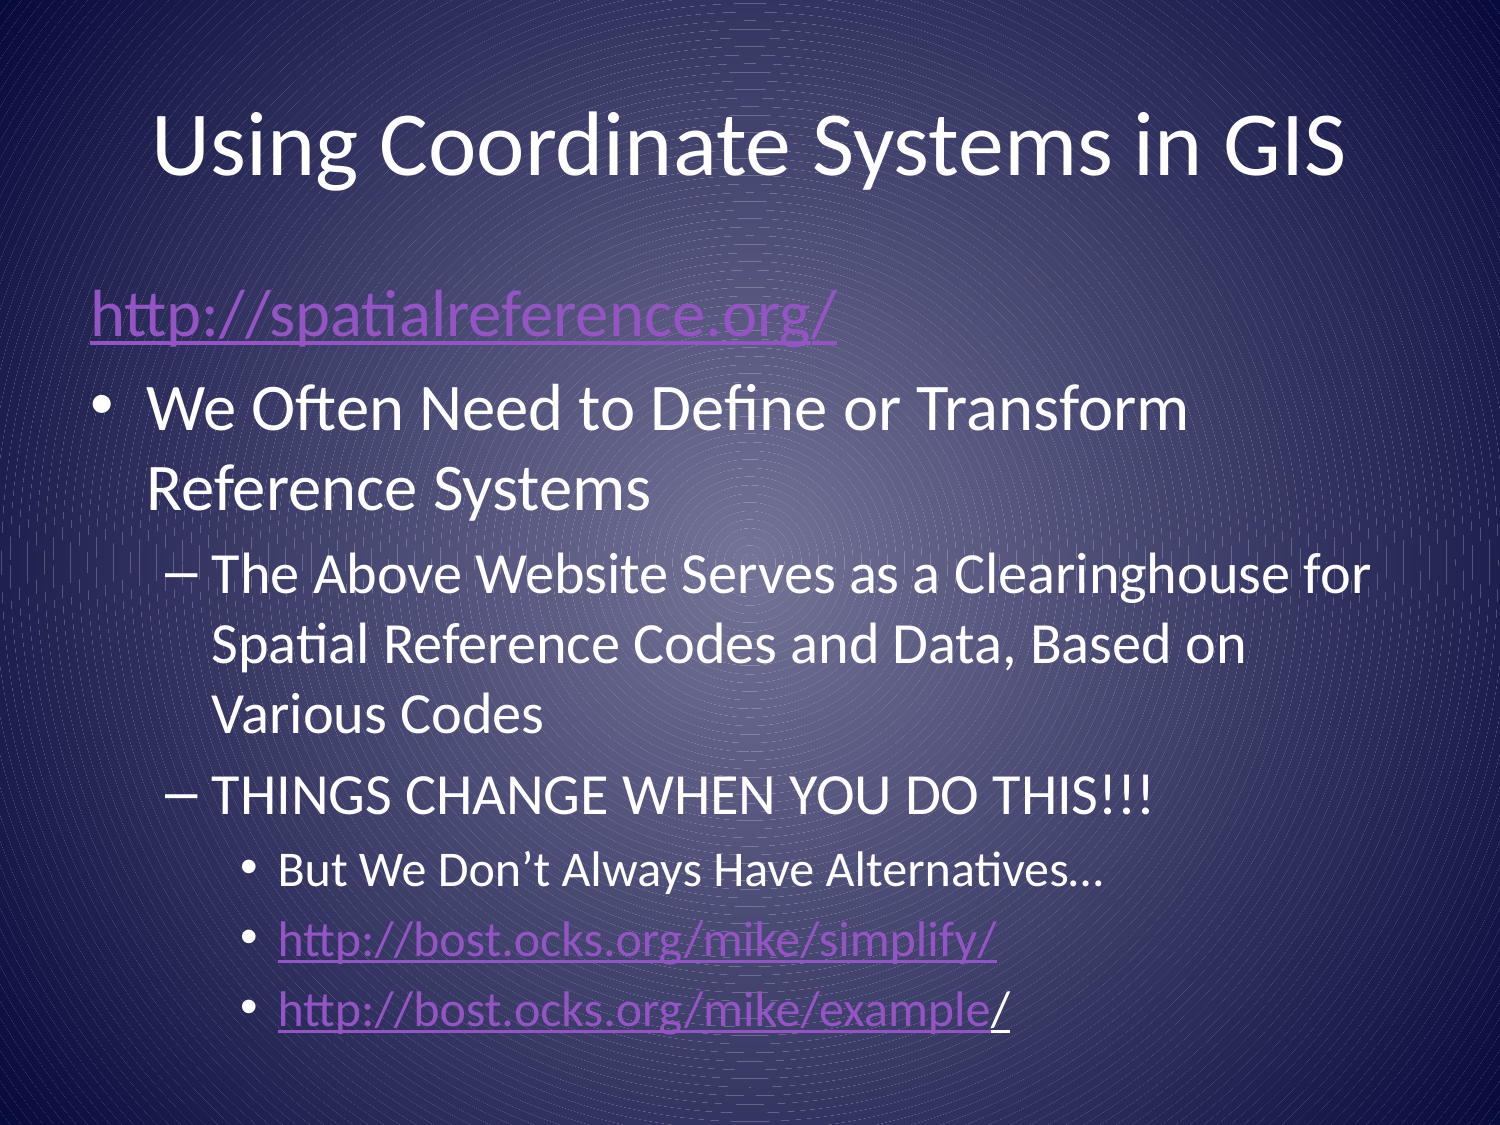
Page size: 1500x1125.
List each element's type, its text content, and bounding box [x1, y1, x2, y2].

list http://spatialreference.org/ We Often Need to Define or Transform Reference Systems The Above Website Serves as a Clearinghouse for Spatial Reference Codes and Data, Based on Various Codes THINGS CHANGE WHEN YOU DO THIS!!! But We Don’t Always Have Alternatives… http://bost.ocks.org/mike/simplify/ http://bost.ocks.org/mike/example/ [75, 262, 1425, 1063]
title Using Coordinate Systems in GIS [75, 45, 1425, 233]
